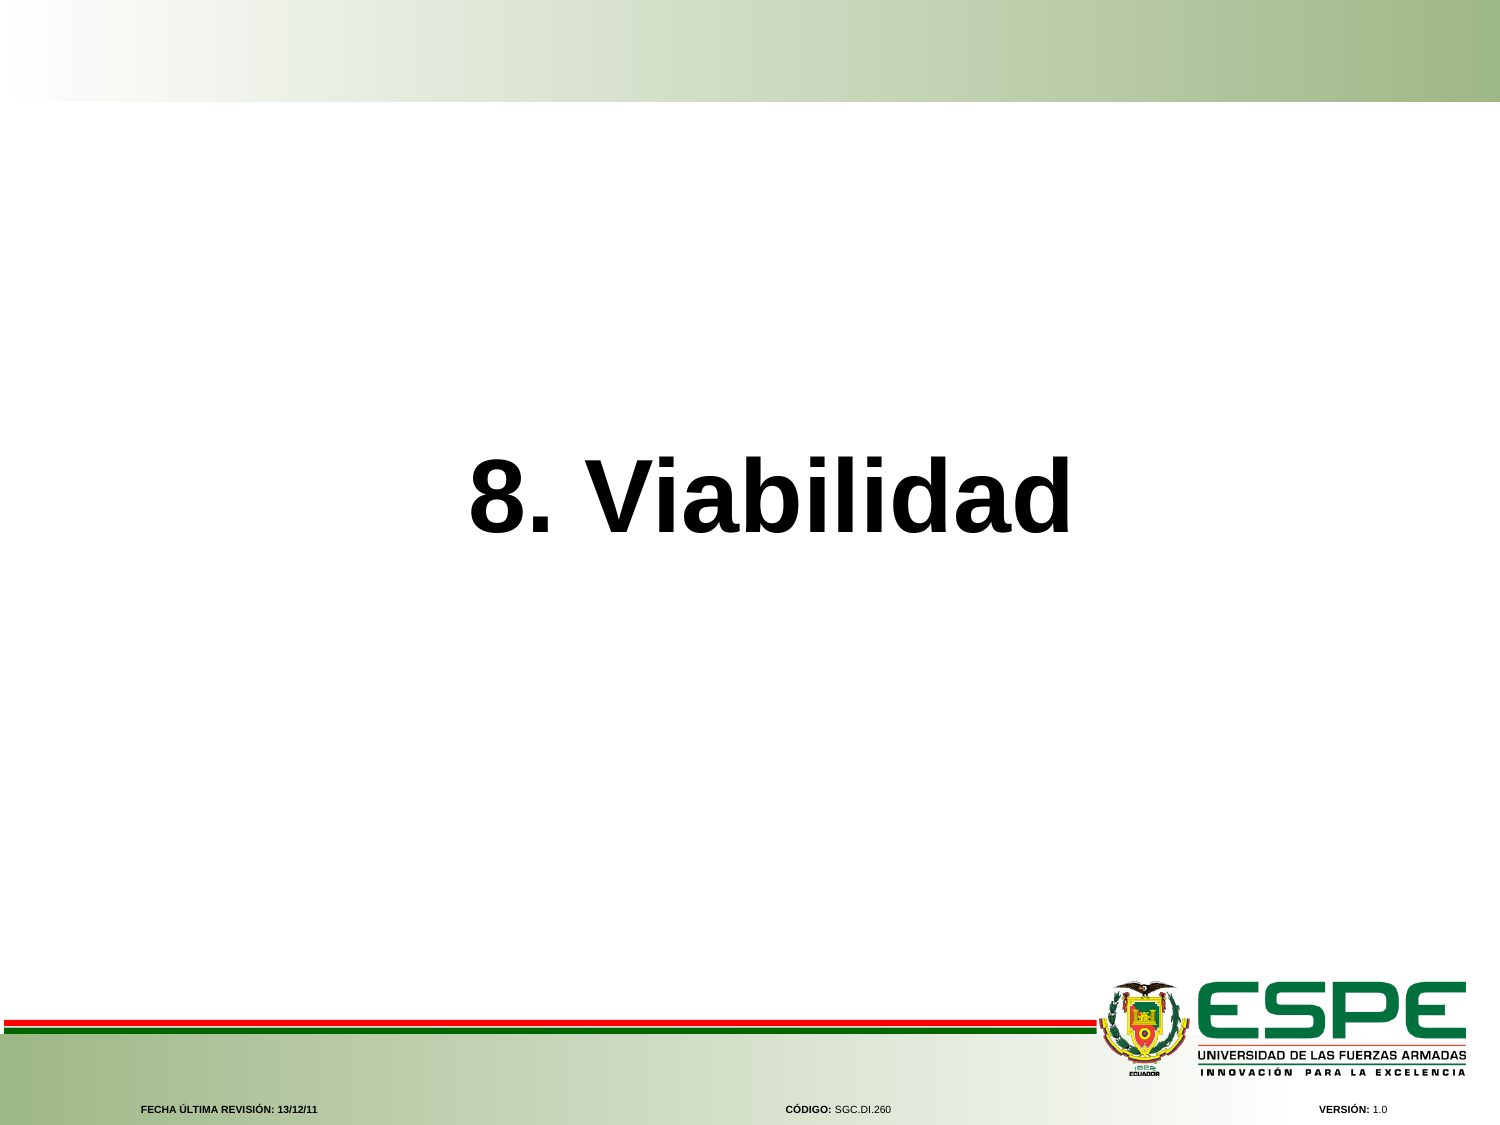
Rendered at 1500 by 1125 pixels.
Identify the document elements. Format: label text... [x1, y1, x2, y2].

picture [1099, 981, 1466, 1076]
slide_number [63, 1091, 396, 1125]
slide_number VERSIÓN: 1.0 [1281, 1092, 1425, 1125]
footer CÓDIGO: SGC.DI.260 [719, 1092, 958, 1125]
text_box 8. Viabilidad [453, 421, 1500, 562]
